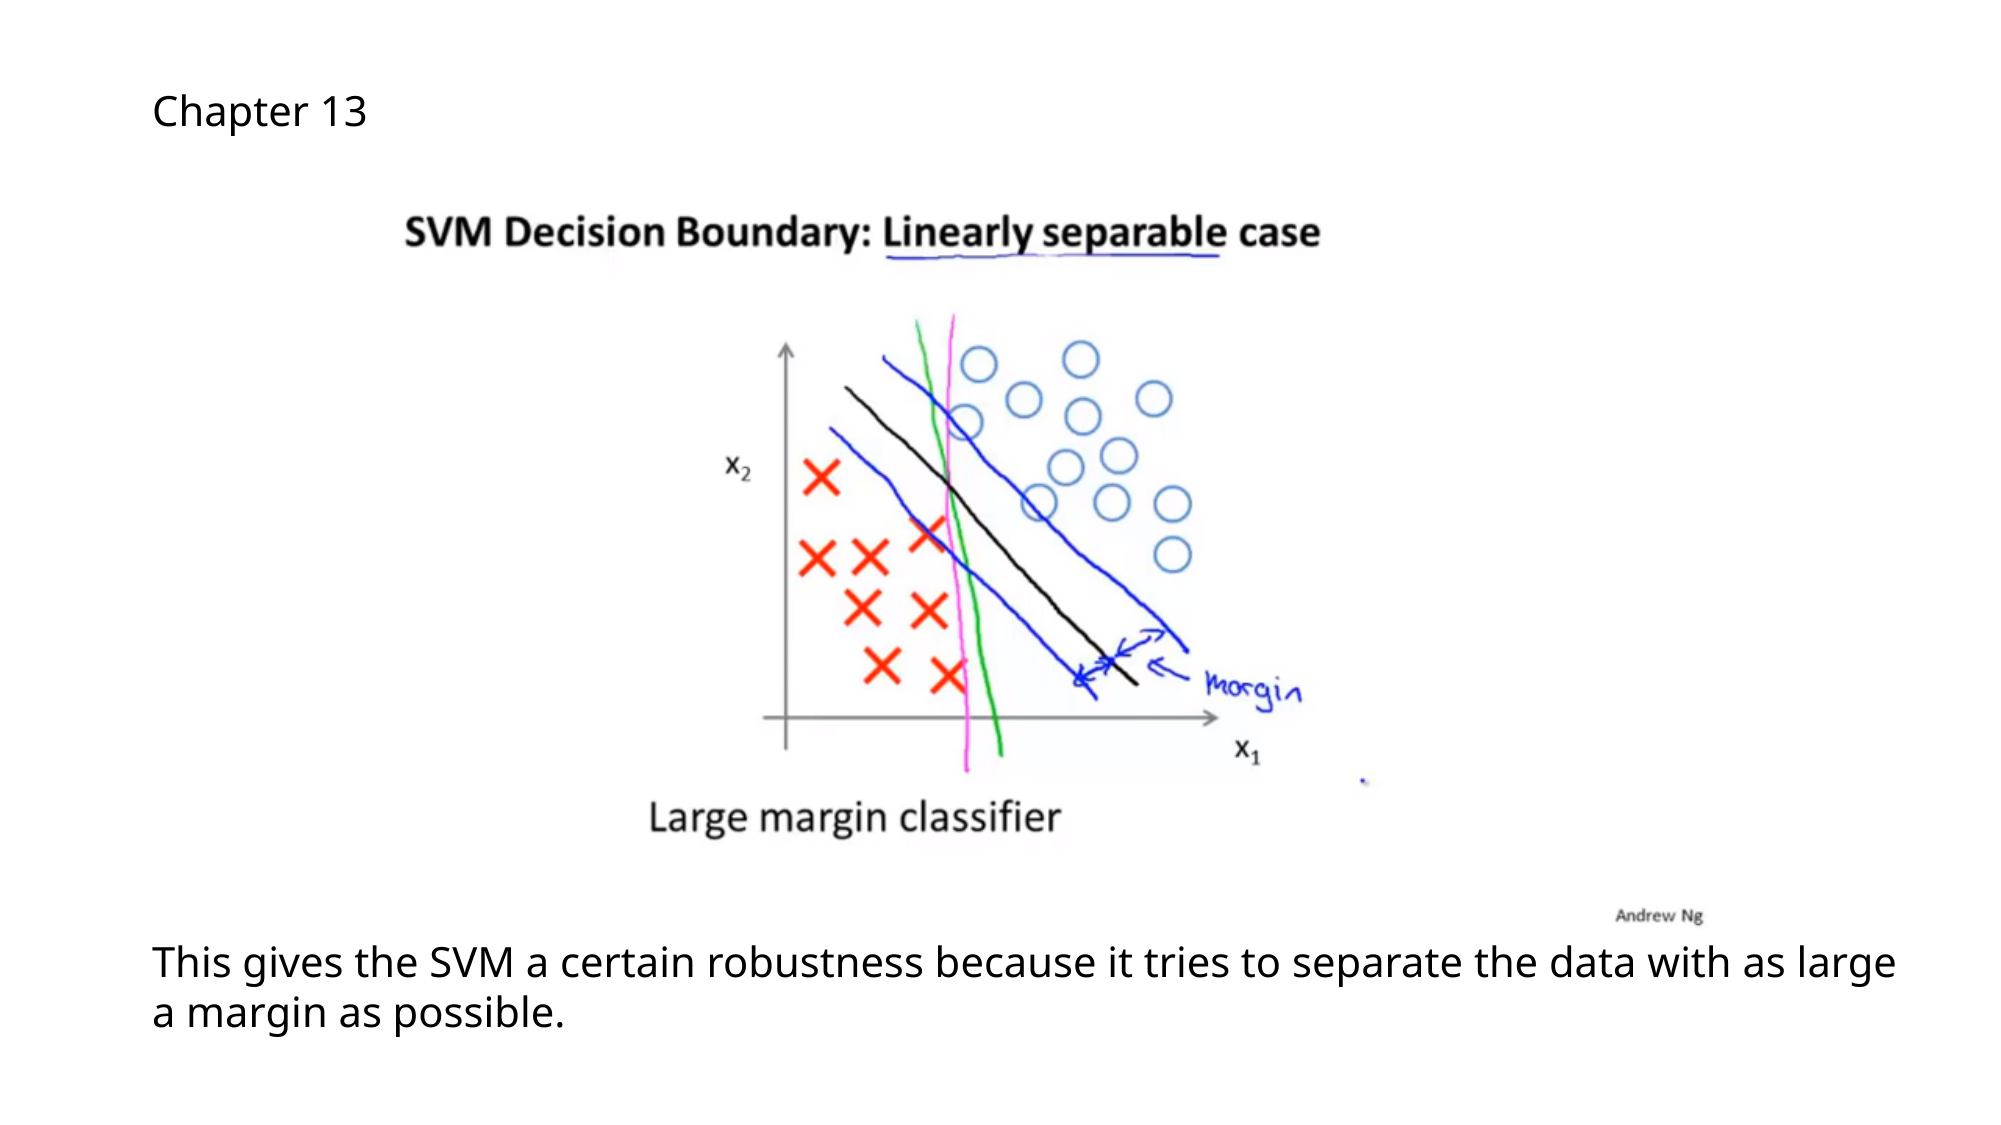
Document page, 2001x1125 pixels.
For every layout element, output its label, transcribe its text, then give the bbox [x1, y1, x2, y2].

picture [280, 193, 1783, 935]
text_box Chapter 13 This gives the SVM a certain robustness because it tries to separate the data with as large a margin as possible. [137, 77, 1926, 1043]
